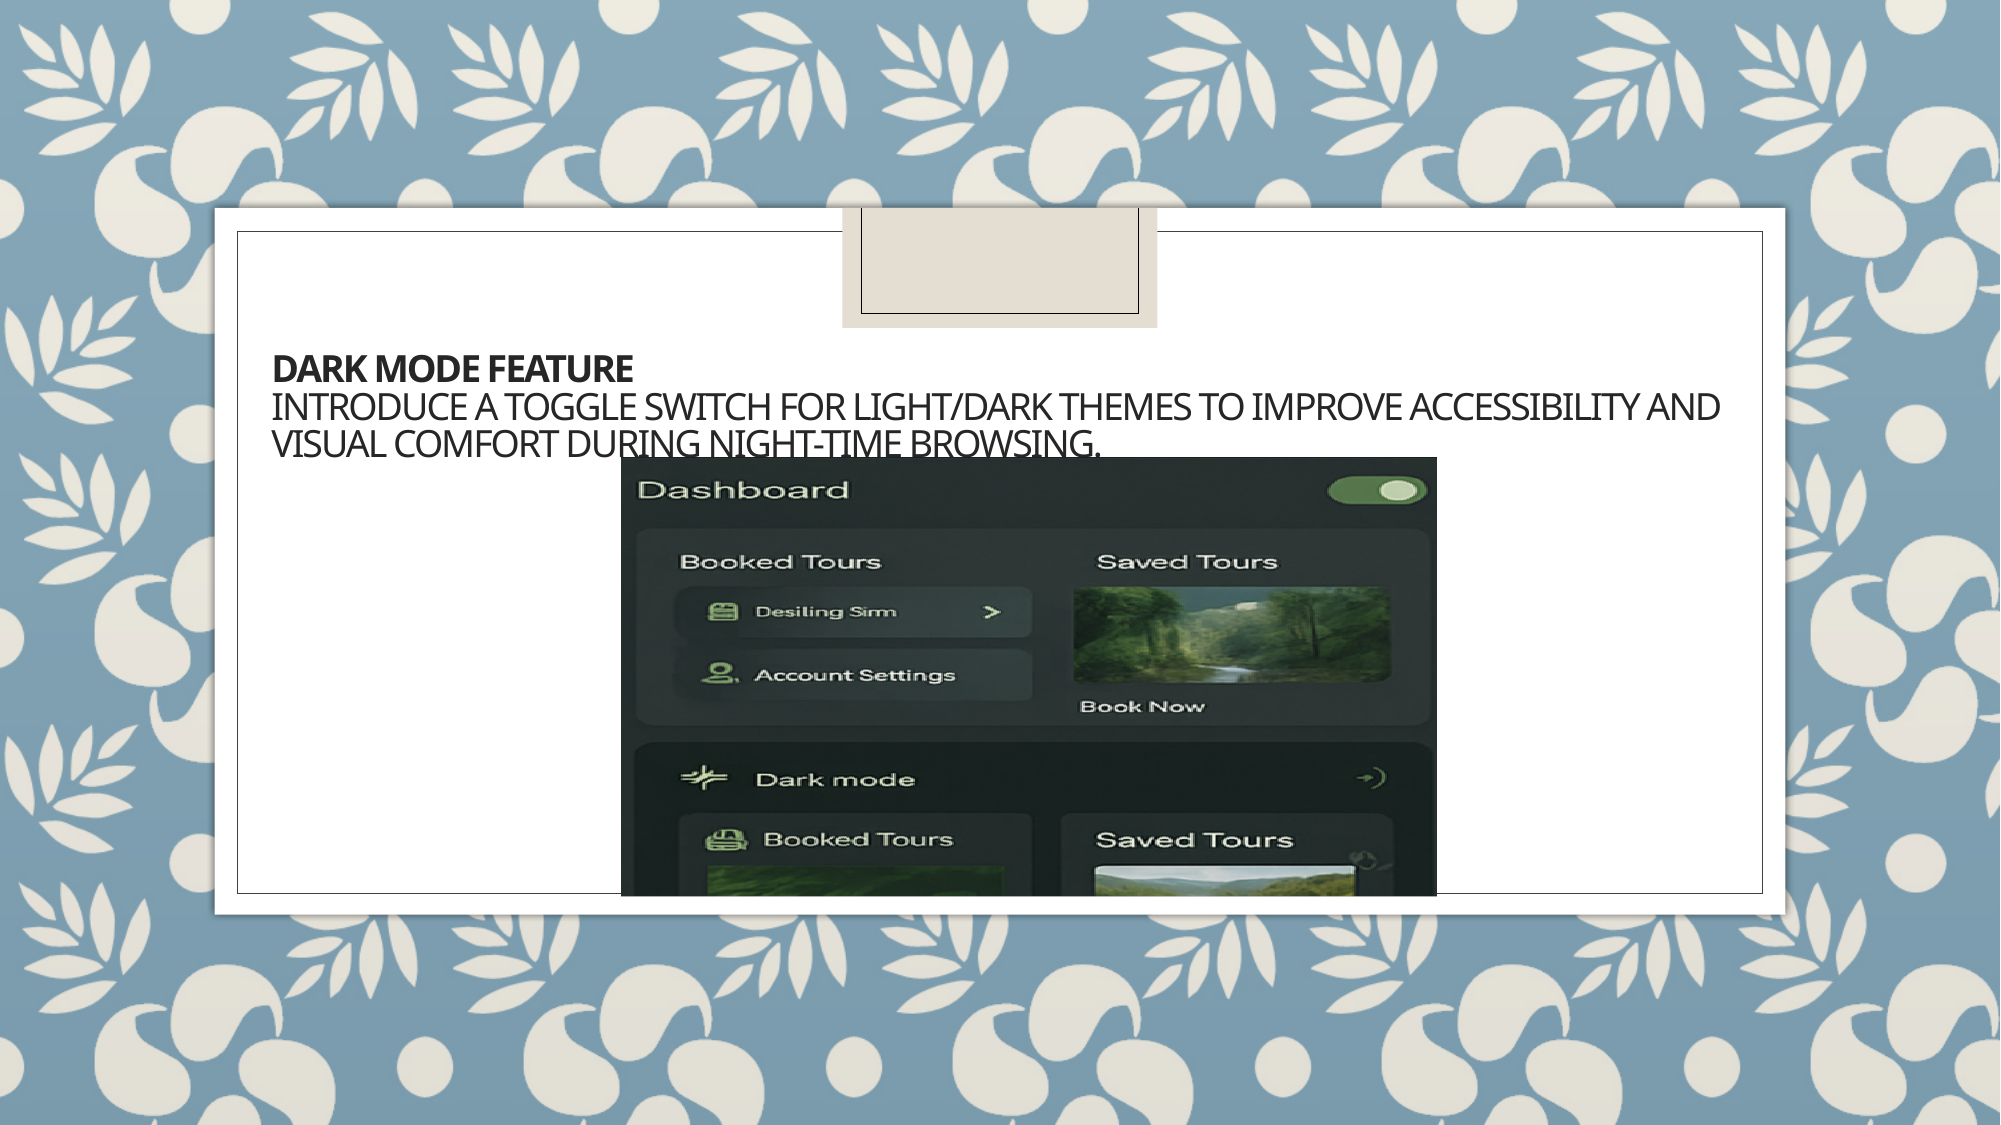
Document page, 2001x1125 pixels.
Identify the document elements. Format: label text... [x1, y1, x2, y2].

picture [621, 457, 1439, 897]
title Dark Mode Feature Introduce a toggle switch for light/dark themes to improve accessibility and visual comfort during night-time browsing. [256, 343, 1745, 475]
